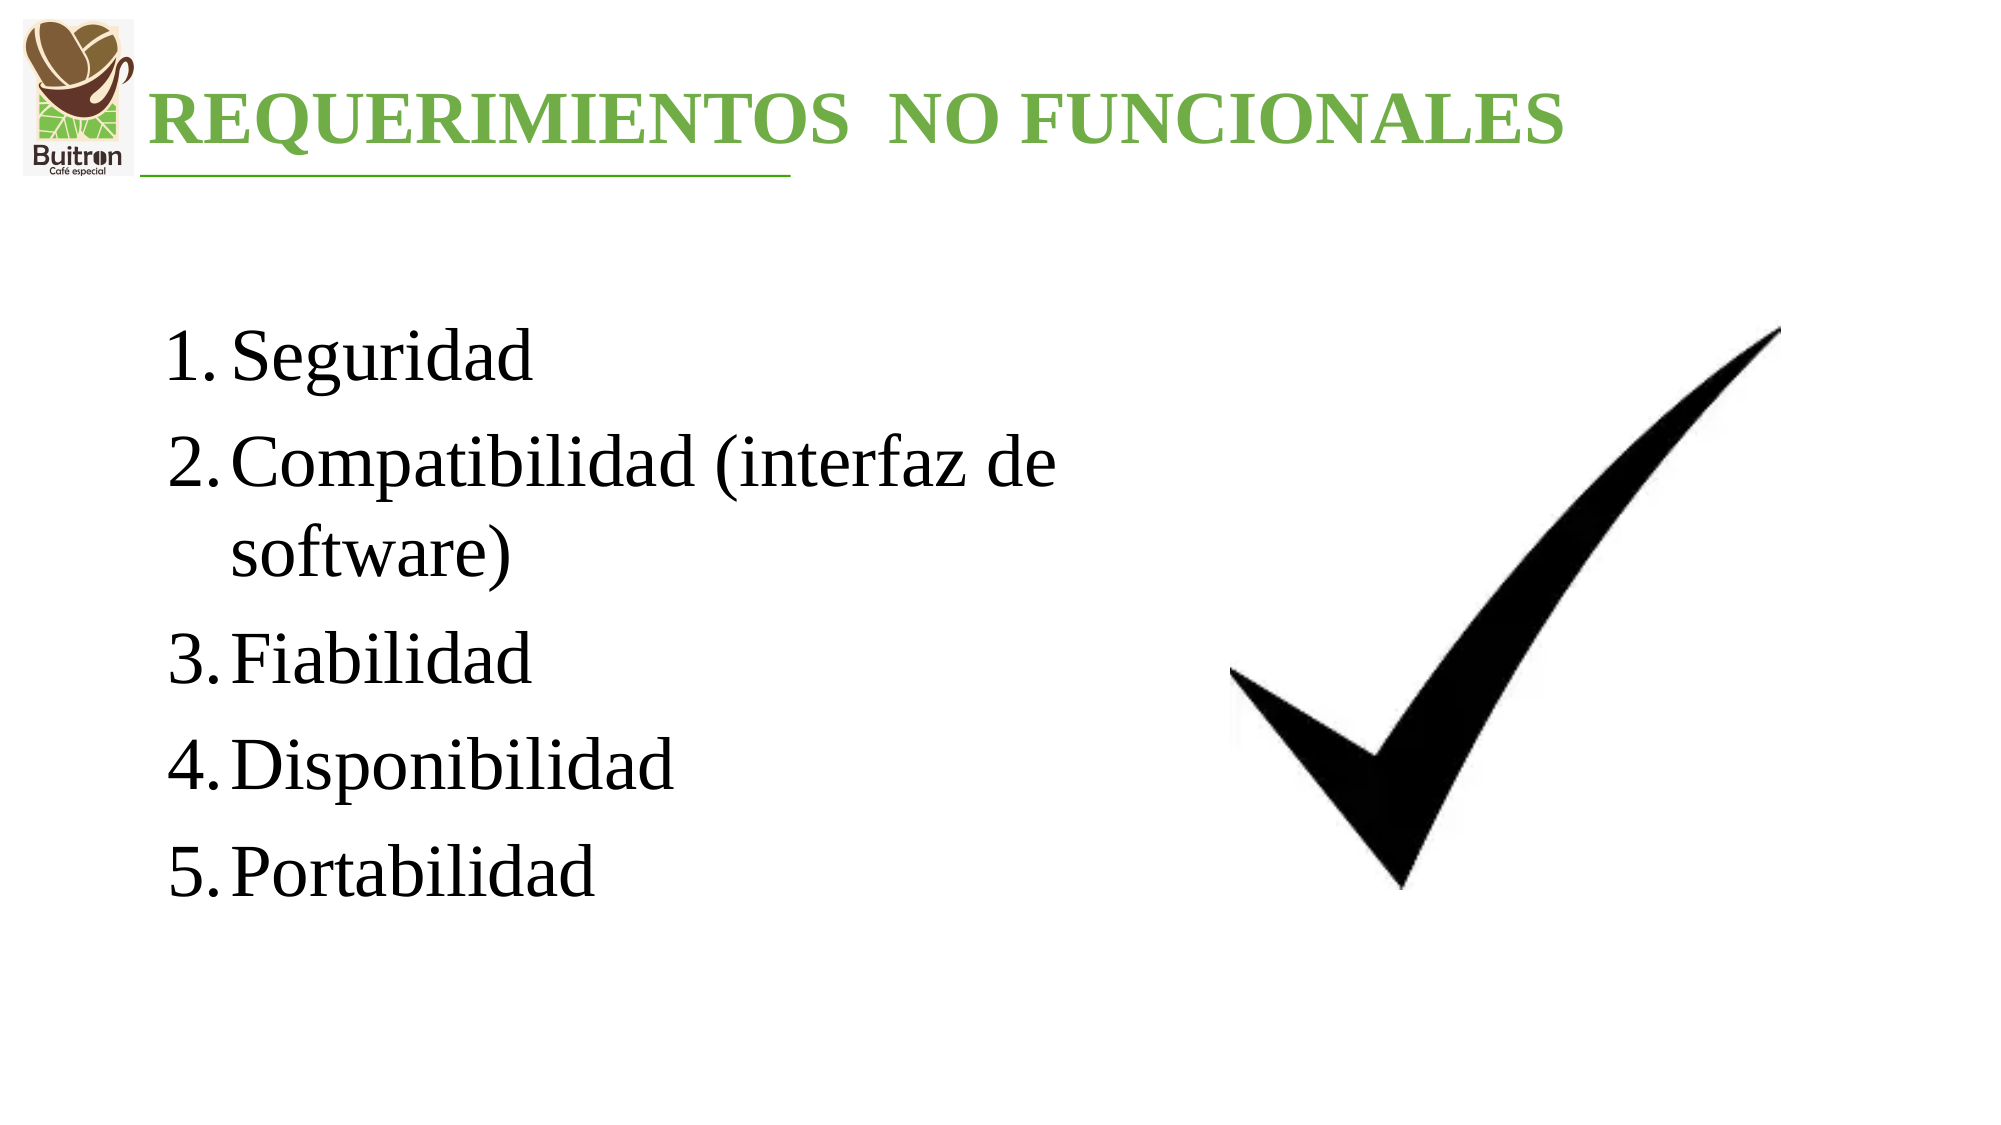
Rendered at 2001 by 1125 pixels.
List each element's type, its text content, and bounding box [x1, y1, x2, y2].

text_box Seguridad Compatibilidad (interfaz de software) Fiabilidad Disponibilidad Portabilidad [139, 297, 1170, 1040]
picture [22, 19, 135, 177]
picture [1230, 320, 1781, 891]
text_box REQUERIMIENTOS NO FUNCIONALES [133, 71, 1745, 193]
